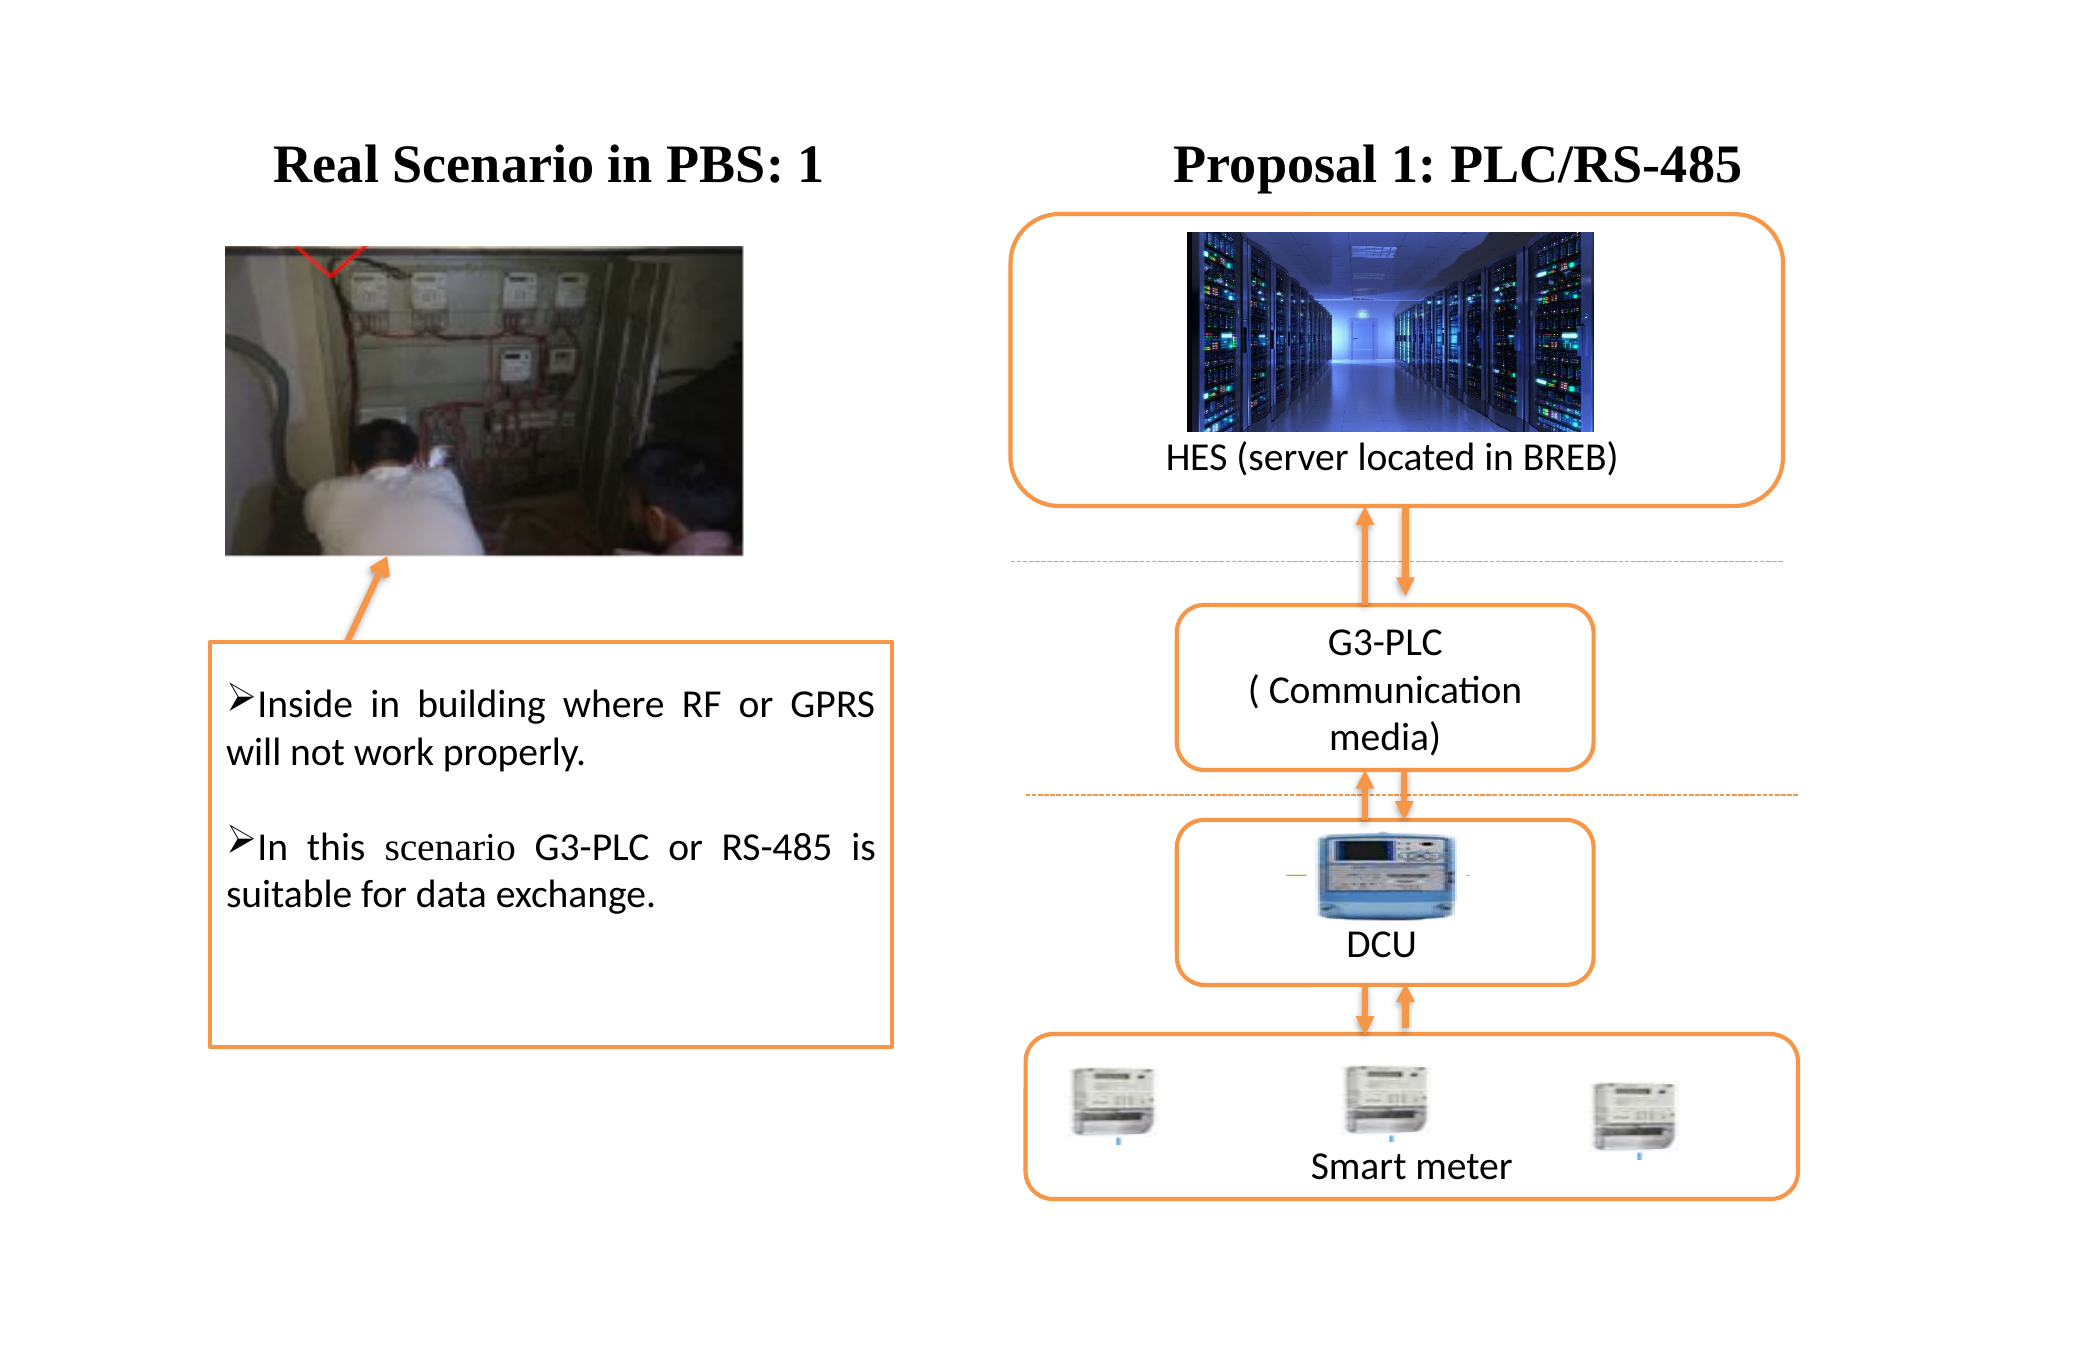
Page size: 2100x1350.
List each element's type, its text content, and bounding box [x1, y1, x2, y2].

text_box [1412, 817, 1596, 987]
picture [1286, 823, 1471, 931]
text_box G3-PLC ( Communication media) [1174, 602, 1596, 773]
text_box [1025, 1033, 1799, 1200]
picture [224, 246, 777, 563]
text_box DCU [1330, 939, 1444, 1021]
text_box HES (server located in BREB) [1149, 423, 1662, 535]
picture [1186, 231, 1594, 432]
text_box [1008, 211, 1786, 509]
text_box Inside in building where RF or GPRS will not work properly. In this scenario G3-PLC or RS-485 is suitable for data exchange. [208, 640, 894, 1049]
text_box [221, 615, 448, 722]
list Real Scenario in PBS: 1 Proposal 1: PLC/RS-485 [196, 120, 1943, 1305]
text_box [1174, 817, 1357, 988]
text_box [1373, 817, 1397, 822]
